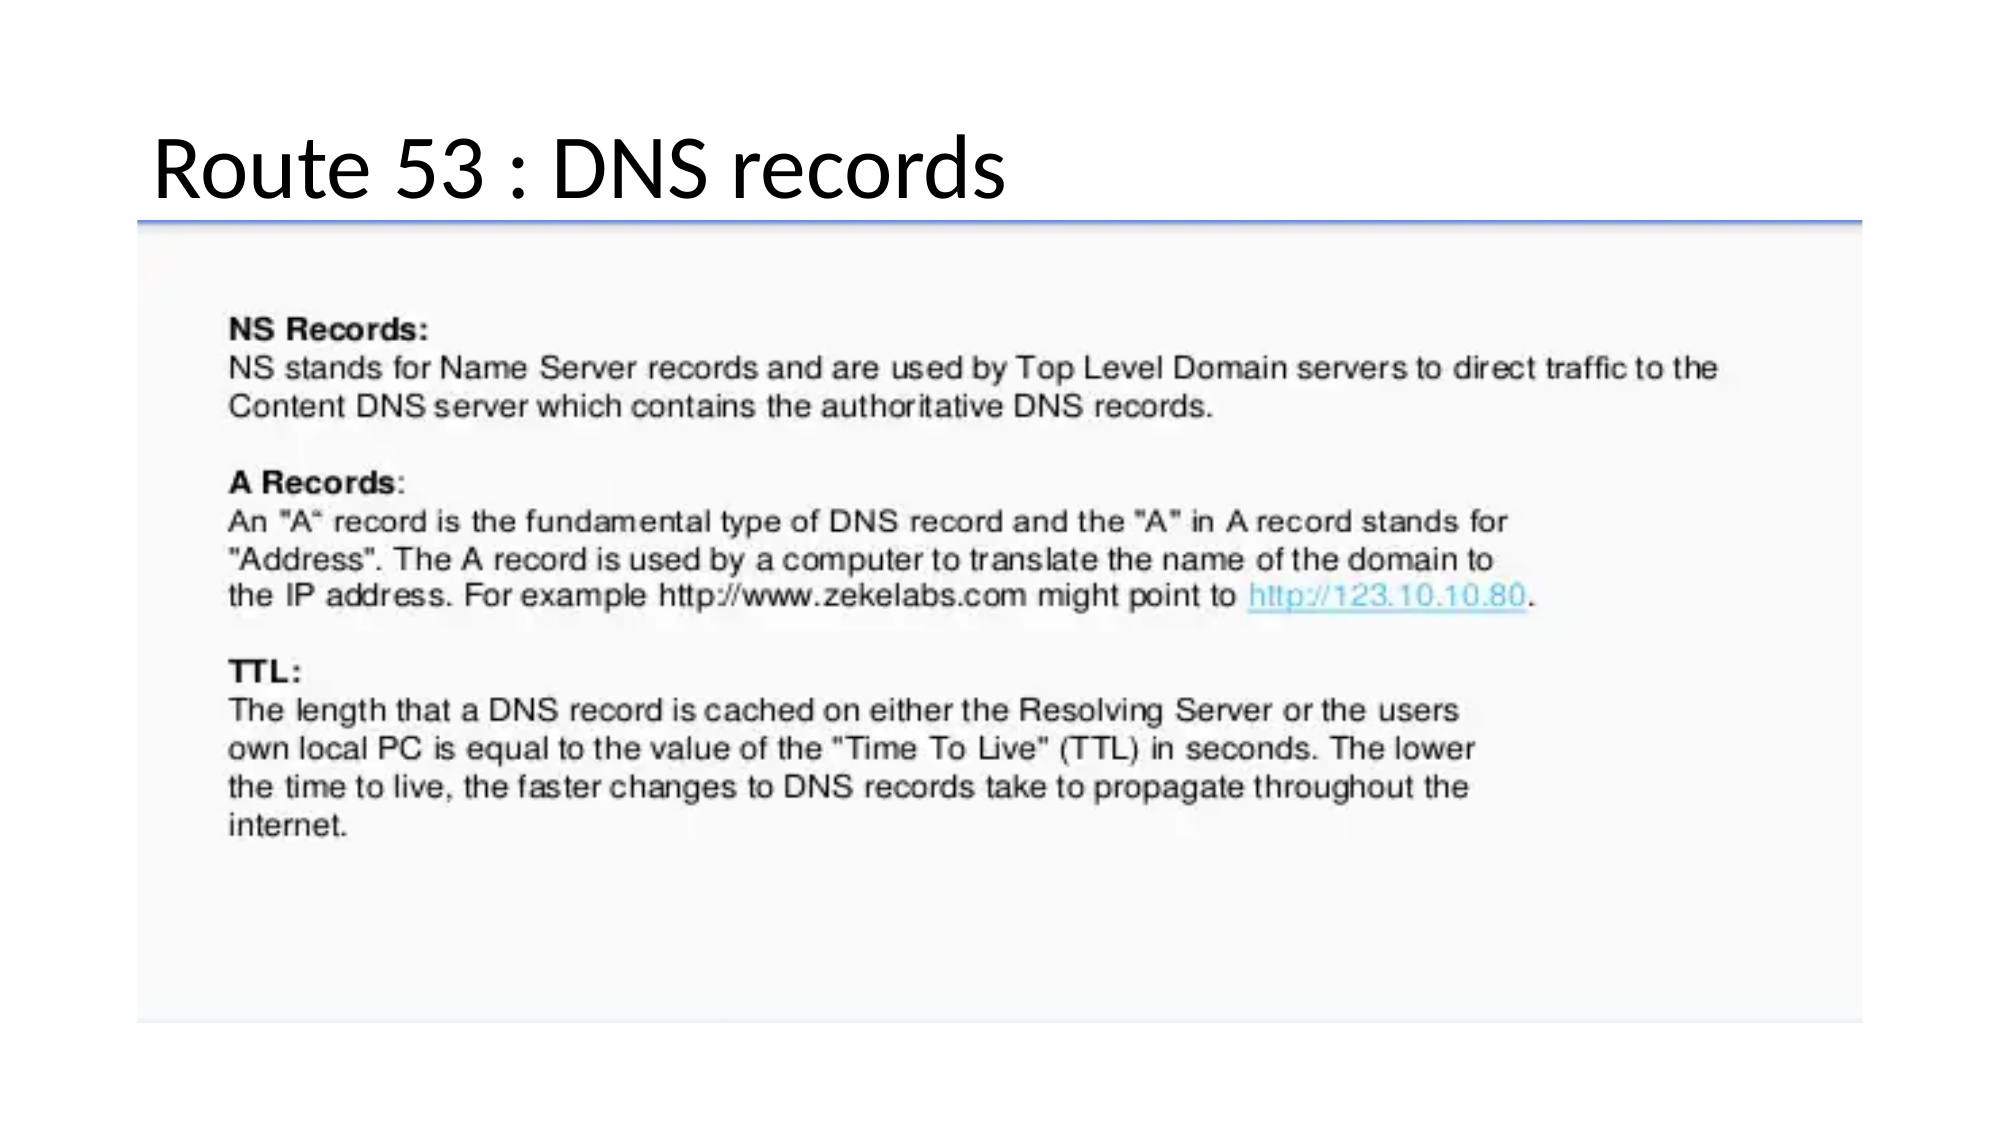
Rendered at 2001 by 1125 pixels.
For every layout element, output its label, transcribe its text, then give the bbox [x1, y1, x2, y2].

title Route 53 : DNS records [137, 59, 1863, 217]
picture [137, 220, 1863, 1023]
